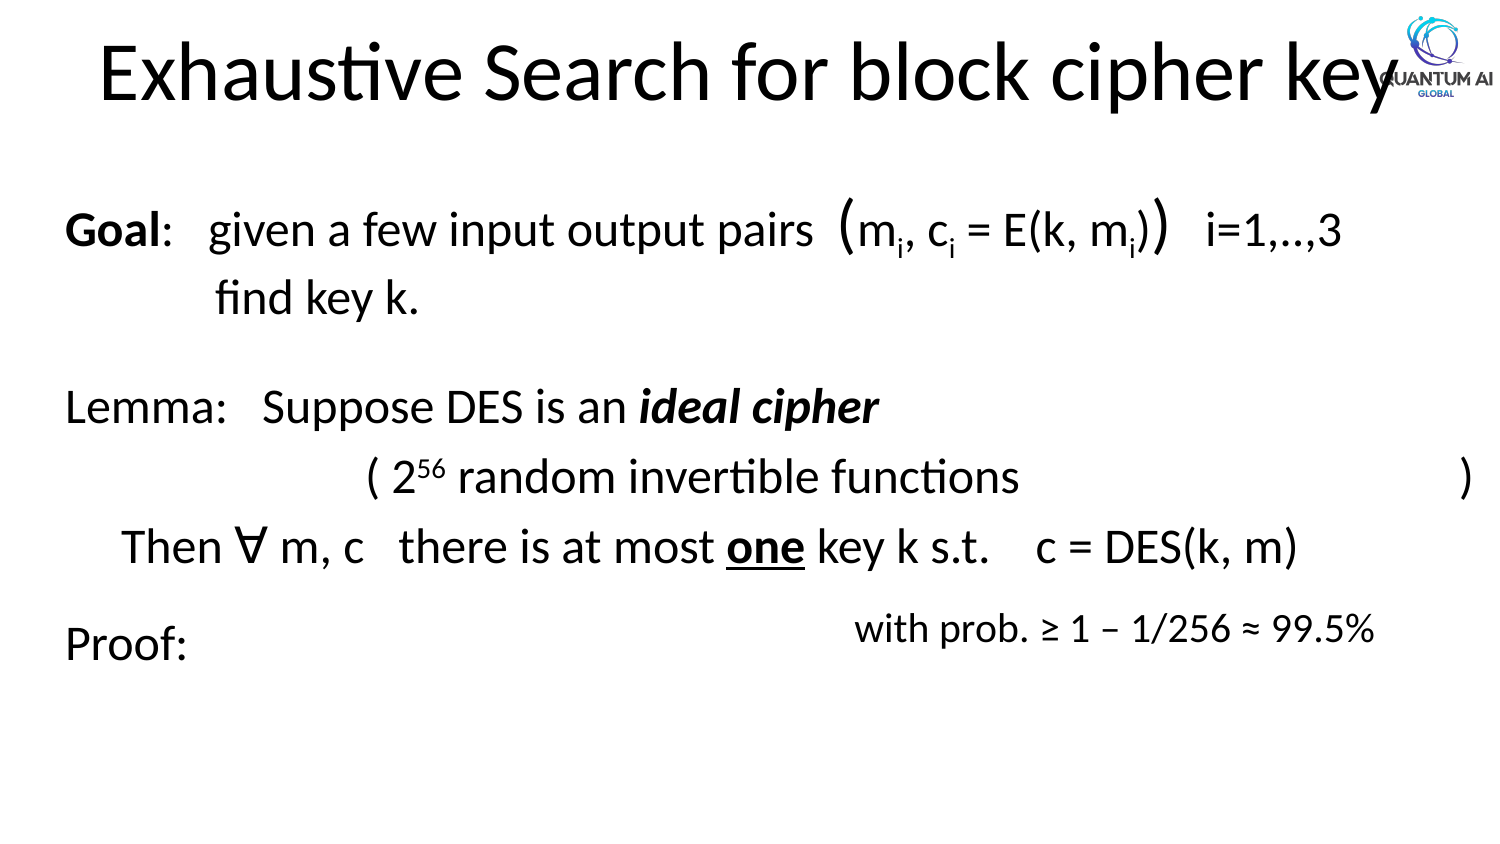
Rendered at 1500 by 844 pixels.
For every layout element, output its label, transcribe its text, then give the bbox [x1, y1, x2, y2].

title Exhaustive Search for block cipher key [75, 0, 1425, 138]
text_box with prob. ≥ 1 – 1/256 ≈ 99.5% [839, 593, 1391, 659]
picture [1337, 0, 1500, 155]
list Goal: given a few input output pairs (mi, ci = E(k, mi)) i=1,..,3 find key k. Lemma: Suppose DES is an ideal cipher ( 256 random invertible functions ) Then ∀ m, c there is at most one key k s.t. c = DES(k, m) Proof: [50, 171, 1500, 844]
